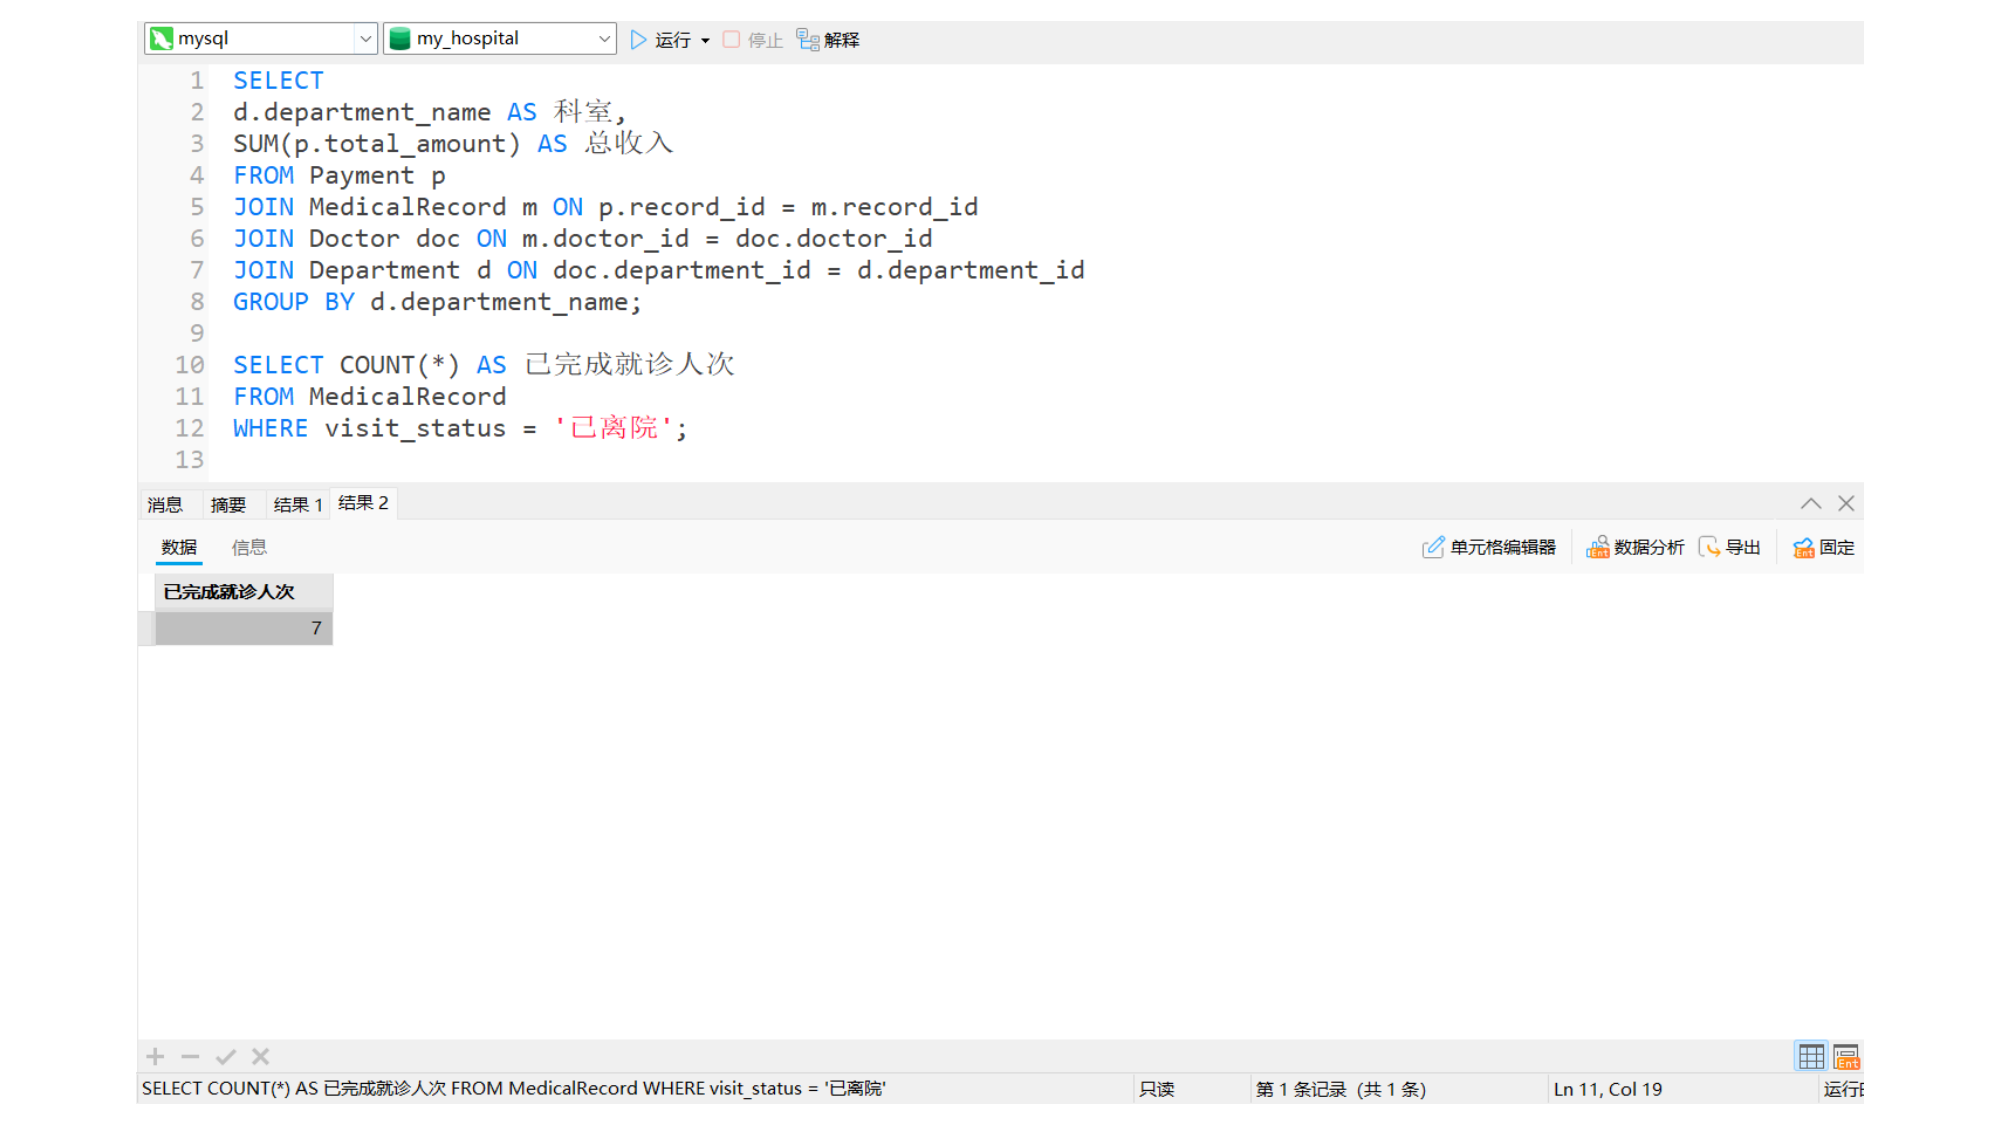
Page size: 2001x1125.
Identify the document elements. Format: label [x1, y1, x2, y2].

picture [136, 21, 1864, 1104]
